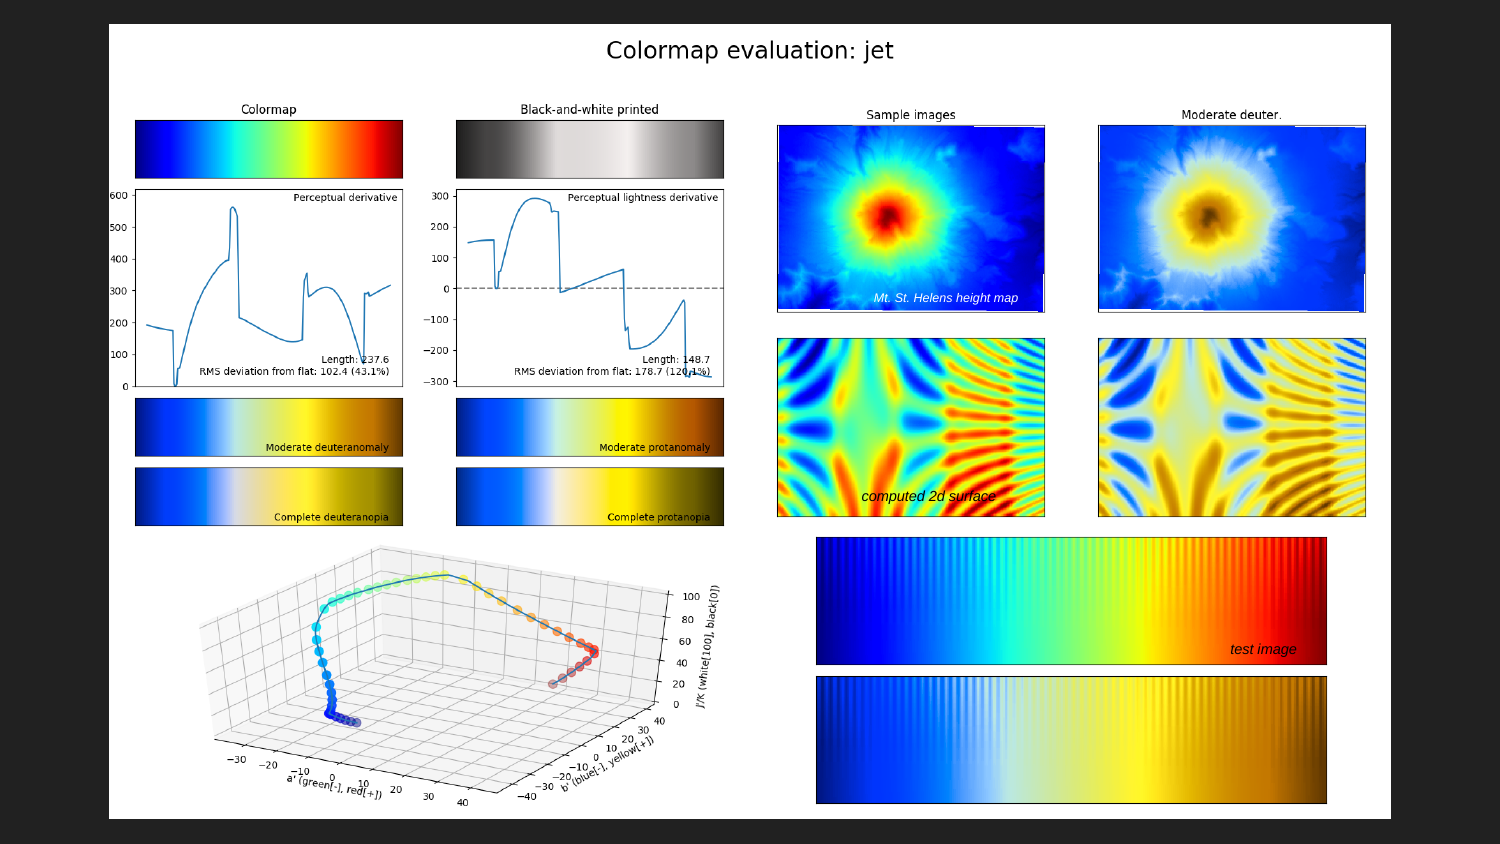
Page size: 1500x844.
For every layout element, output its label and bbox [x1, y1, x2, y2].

picture [109, 24, 1391, 819]
